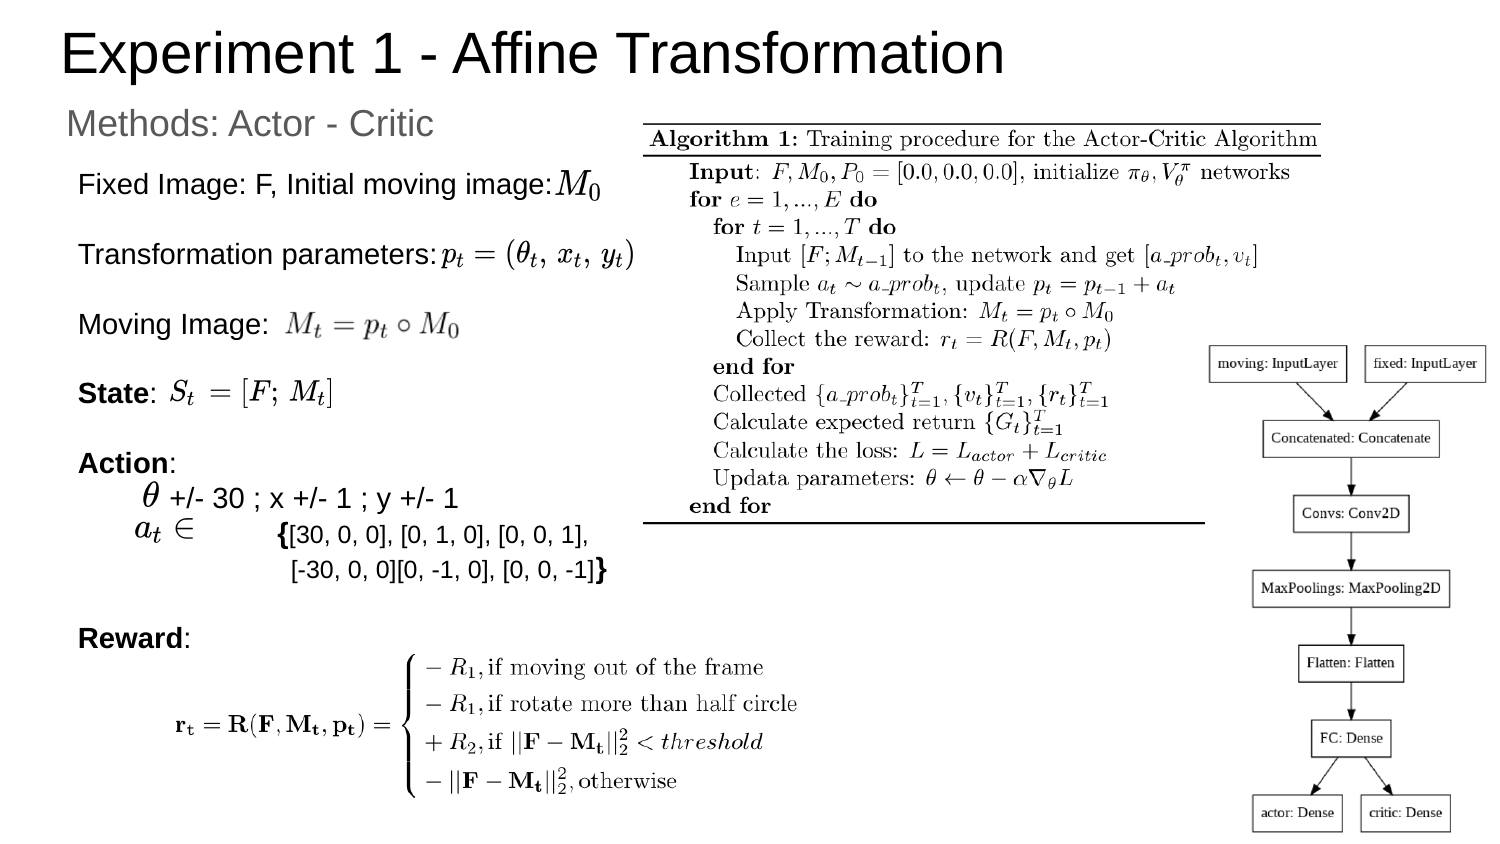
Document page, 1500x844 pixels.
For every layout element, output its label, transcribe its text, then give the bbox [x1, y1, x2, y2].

picture [169, 648, 801, 807]
picture [441, 239, 633, 270]
list Methods: Actor - Critic [51, 77, 1449, 151]
picture [143, 481, 159, 507]
title Experiment 1 - Affine Transformation [45, 0, 1443, 94]
text_box Fixed Image: F, Initial moving image: Transformation parameters: Moving Image: State: Action: +/- 30 ; x +/- 1 ; y +/- 1 {[30, 0, 0], [0, 1, 0], [0, 0, 1], [-30, 0, 0][0, -1, 0], [0, 0, -1]} Reward: [62, 150, 644, 838]
picture [281, 305, 467, 342]
picture [135, 517, 193, 543]
picture [555, 170, 600, 201]
picture [169, 377, 331, 409]
picture [643, 118, 1494, 839]
